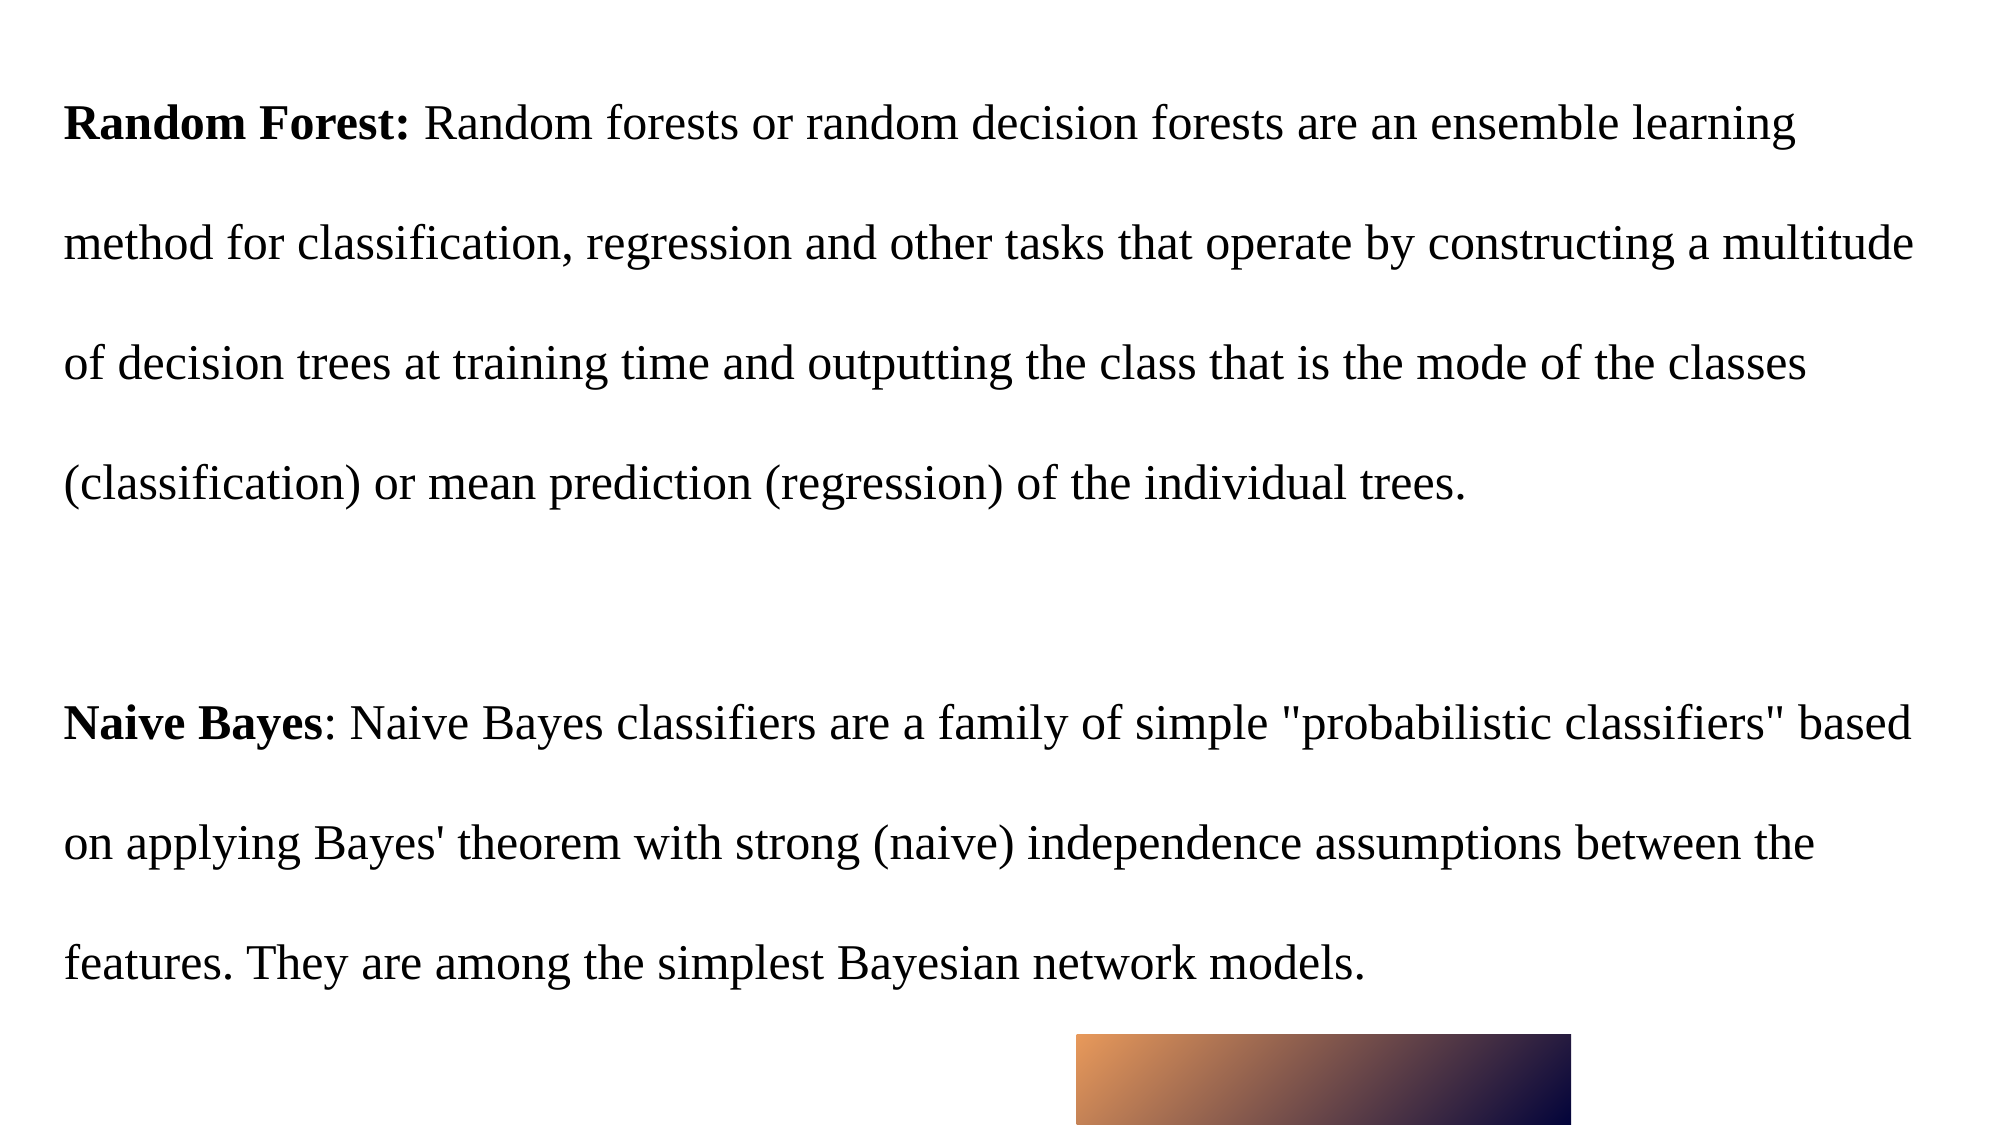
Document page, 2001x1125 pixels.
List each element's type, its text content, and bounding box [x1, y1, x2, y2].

text_box Random Forest: Random forests or random decision forests are an ensemble learning method for classification, regression and other tasks that operate by constructing a multitude of decision trees at training time and outputting the class that is the mode of the classes (classification) or mean prediction (regression) of the individual trees. Naive Bayes: Naive Bayes classifiers are a family of simple "probabilistic classifiers" based on applying Bayes' theorem with strong (naive) independence assumptions between the features. They are among the simplest Bayesian network models. [48, 21, 1969, 1125]
